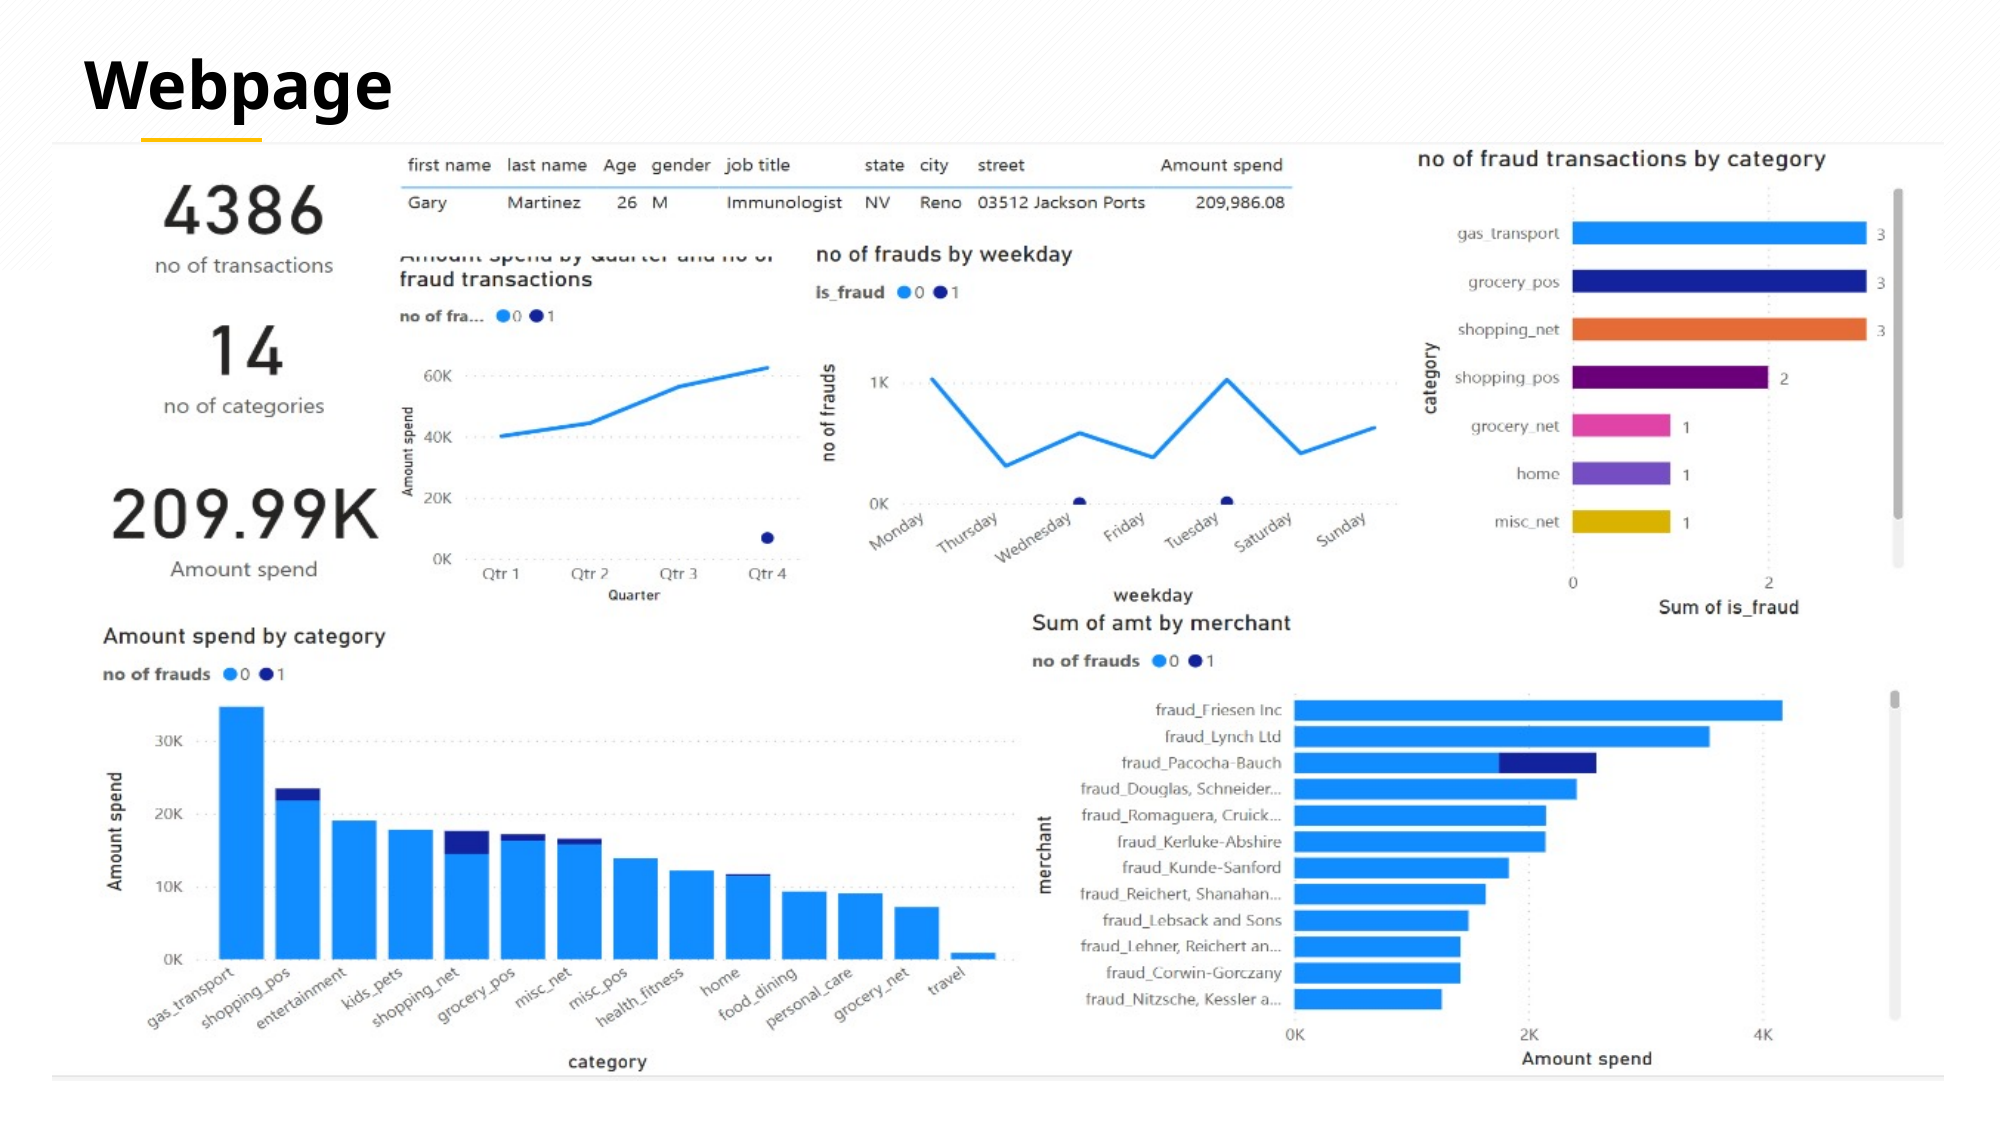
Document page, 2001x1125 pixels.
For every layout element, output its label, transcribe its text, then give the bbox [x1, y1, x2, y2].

picture [52, 142, 1944, 1081]
title Webpage [69, 44, 820, 142]
